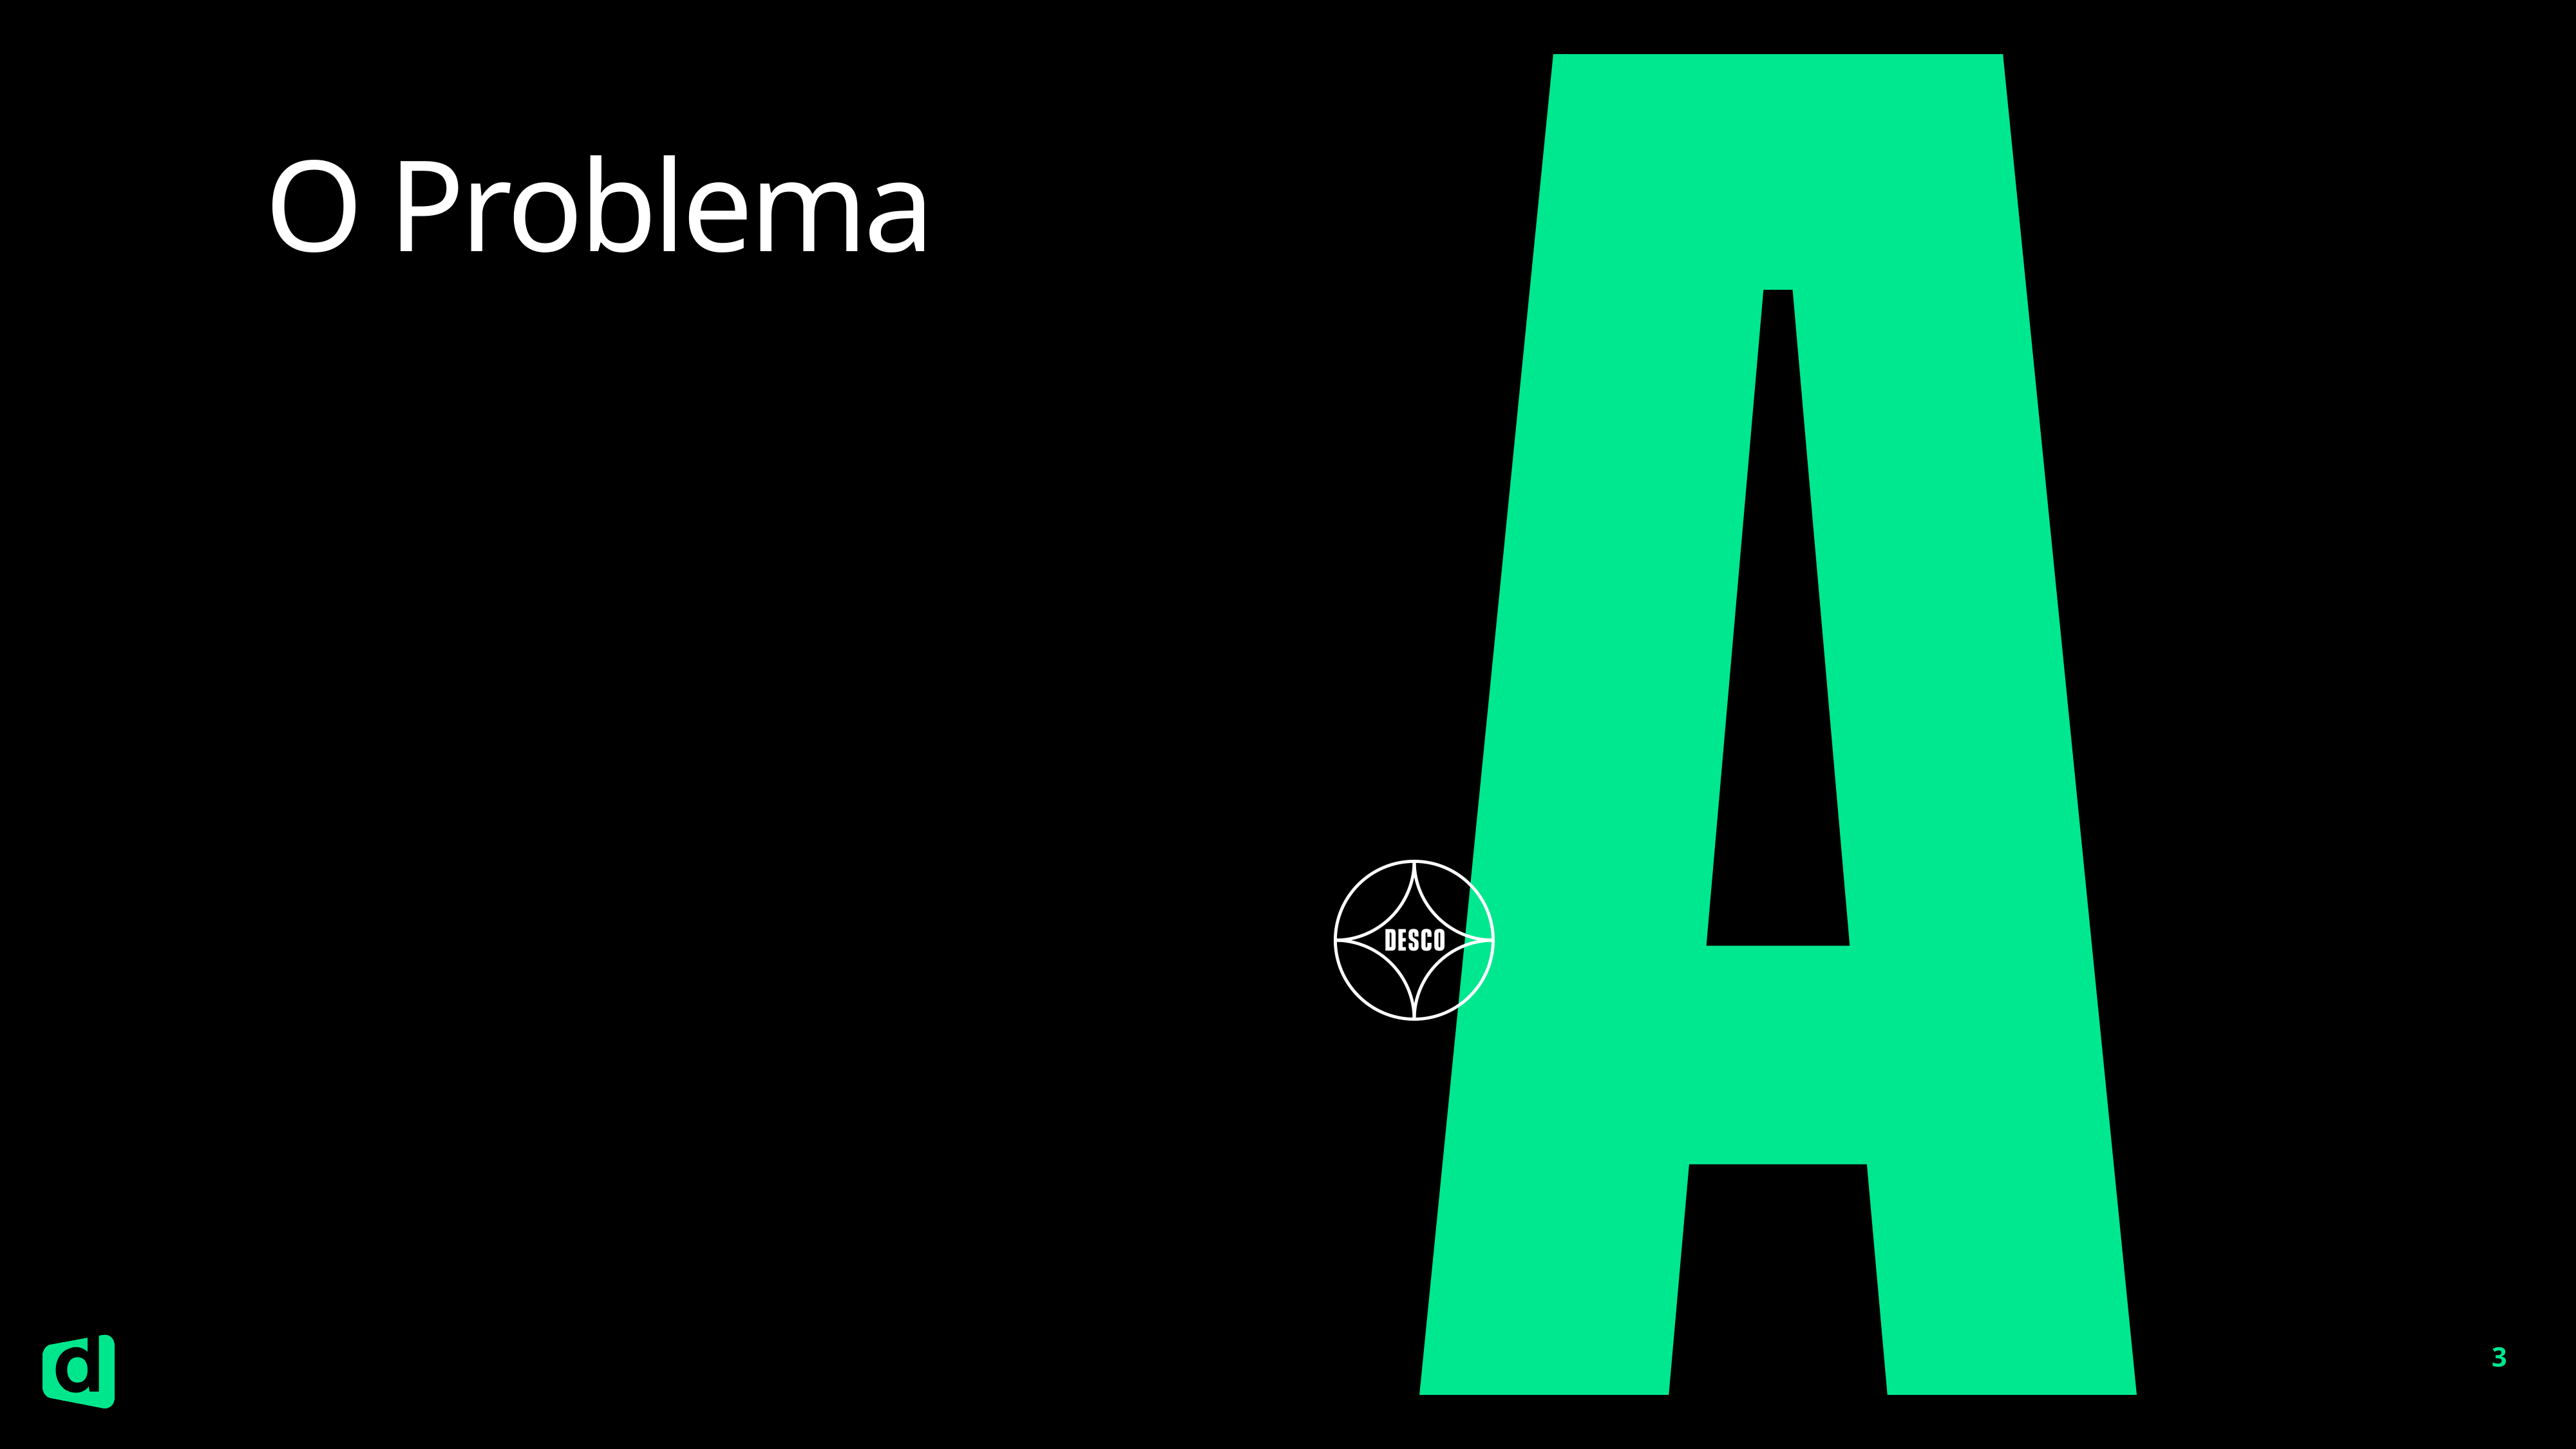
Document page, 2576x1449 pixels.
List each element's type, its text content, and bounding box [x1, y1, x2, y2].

picture [43, 1327, 115, 1408]
picture [1334, 54, 2137, 1395]
slide_number 3 [2490, 1347, 2509, 1380]
text_box O Problema [265, 150, 1166, 277]
